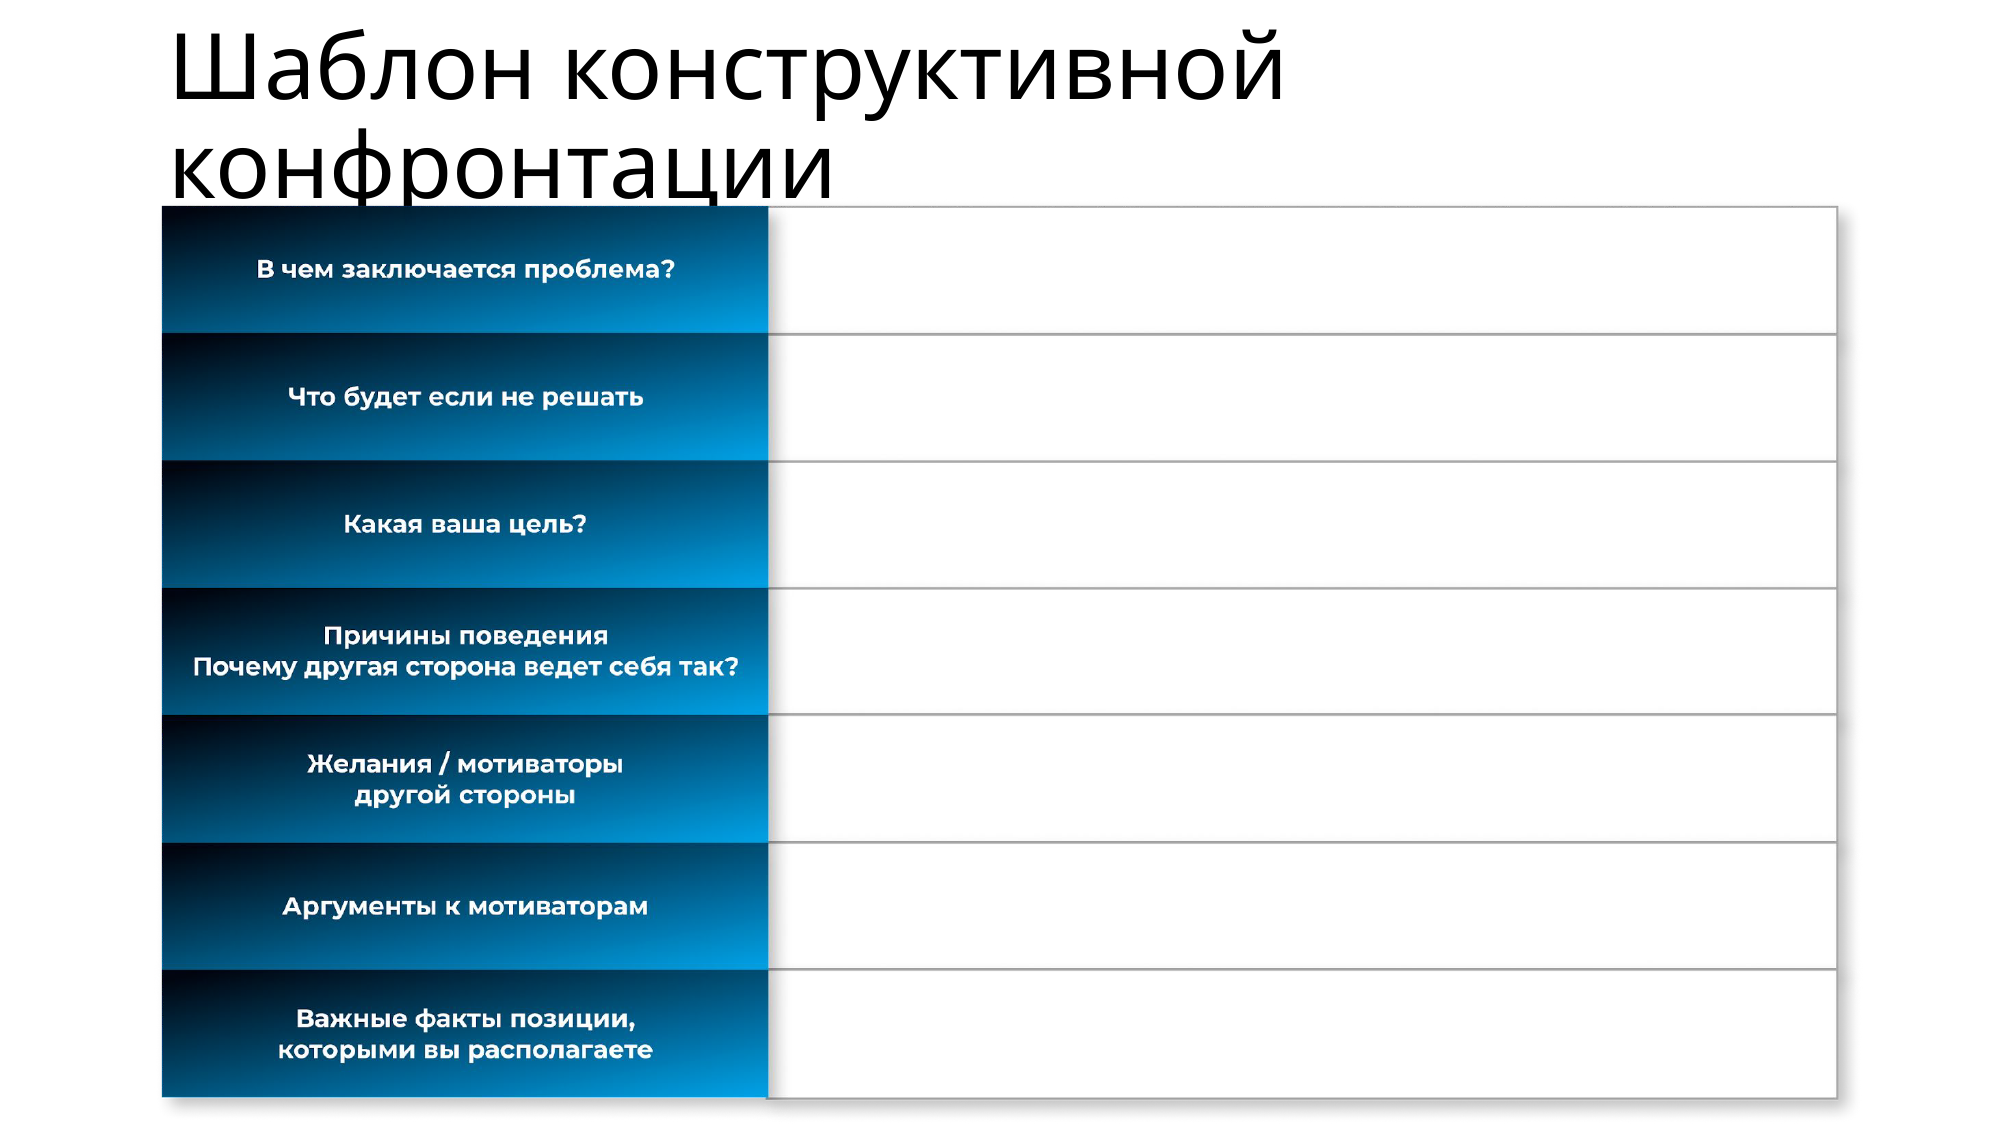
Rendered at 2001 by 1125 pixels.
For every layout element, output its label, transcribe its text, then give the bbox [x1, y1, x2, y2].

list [153, 197, 1863, 1125]
title Шаблон конструктивной конфронтации [153, 58, 1879, 181]
